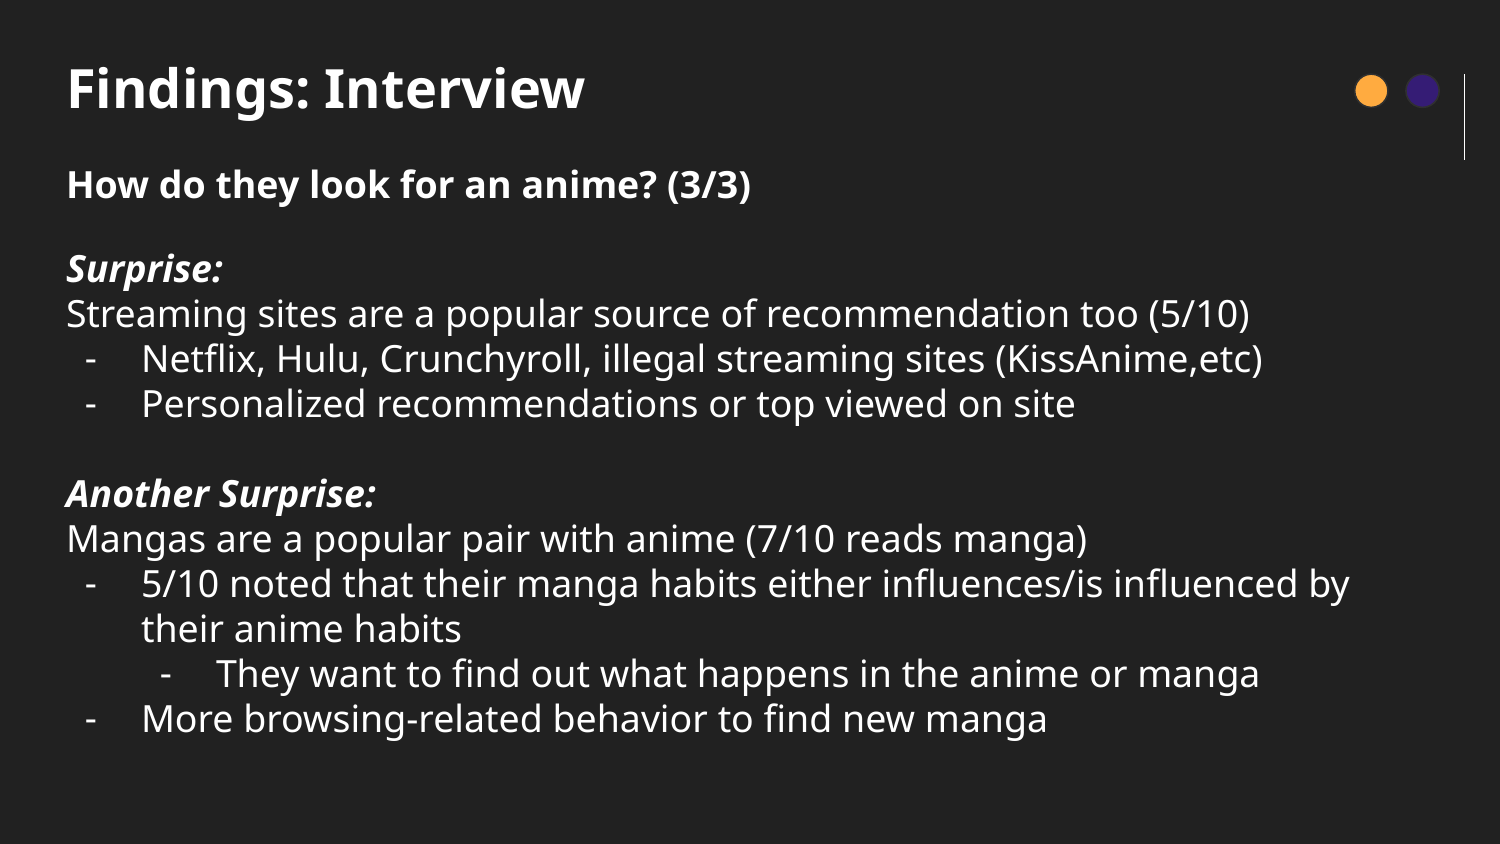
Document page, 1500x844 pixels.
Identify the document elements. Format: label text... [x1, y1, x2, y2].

title Surprise: Streaming sites are a popular source of recommendation too (5/10) Netflix, Hulu, Crunchyroll, illegal streaming sites (KissAnime,etc) Personalized recommendations or top viewed on site Another Surprise: Mangas are a popular pair with anime (7/10 reads manga) 5/10 noted that their manga habits either influences/is influenced by their anime habits They want to find out what happens in the anime or manga More browsing-related behavior to find new manga [51, 229, 1449, 783]
title How do they look for an anime? (3/3) [51, 134, 1449, 222]
text_box [1405, 74, 1440, 108]
title Findings: Interview [51, 47, 1449, 134]
text_box [1354, 74, 1388, 108]
